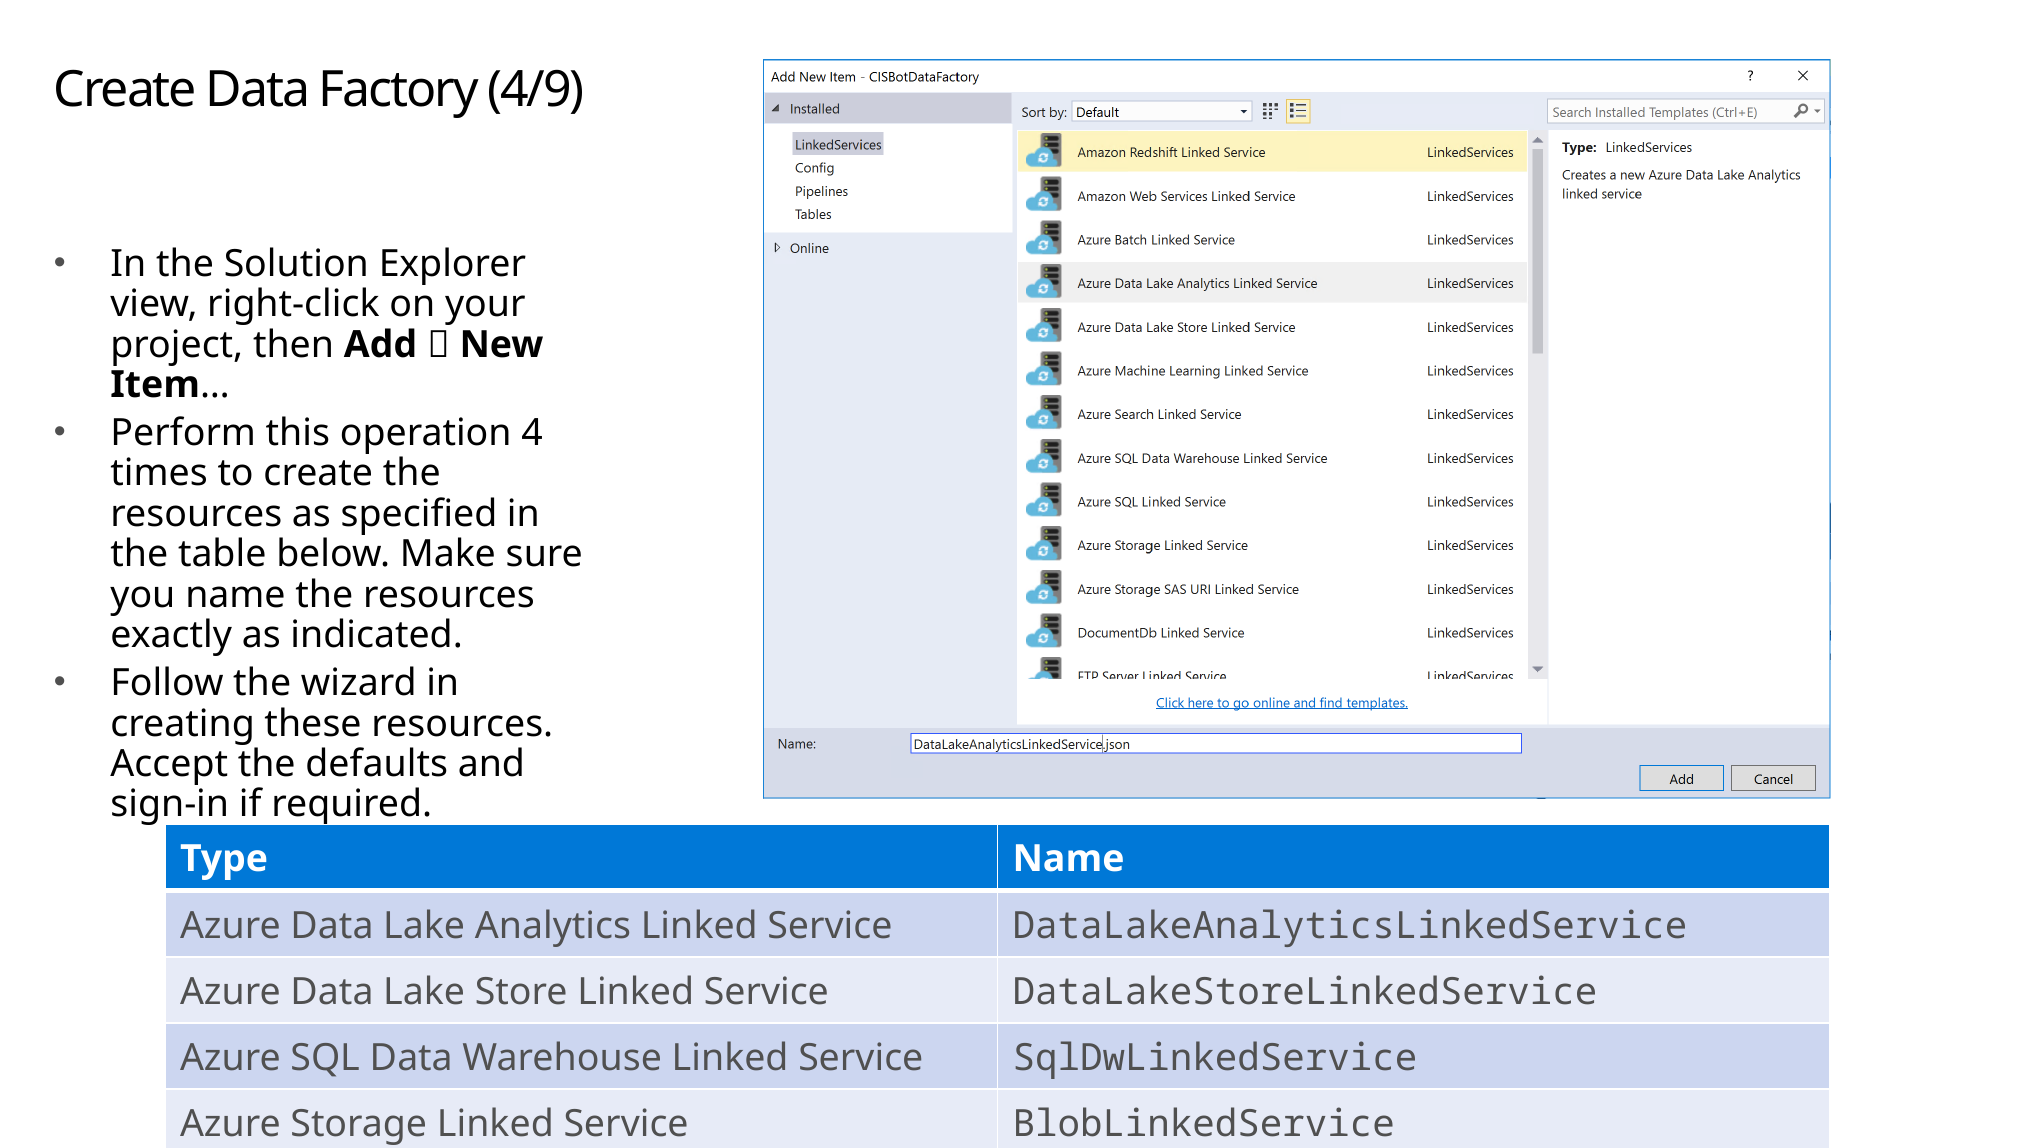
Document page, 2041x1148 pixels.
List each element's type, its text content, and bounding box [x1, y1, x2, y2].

table_cell Azure Data Lake Analytics Linked Service [166, 893, 997, 956]
picture [763, 58, 1831, 799]
list In the Solution Explorer view, right-click on your project, then Add  New Item… Perform this operation 4 times to create the resources as specified in the table below. Make sure you name the resources exactly as indicated. Follow the wizard in creating these resources. Accept the defaults and sign-in if required. [30, 228, 616, 809]
table_cell SqlDwLinkedService [998, 1024, 1829, 1088]
table_cell Azure Storage Linked Service [166, 1090, 997, 1148]
table_header Type [166, 825, 997, 888]
title Create Data Factory (4/9) [30, 48, 616, 134]
table_cell Azure Data Lake Store Linked Service [166, 958, 997, 1022]
table_header Name [998, 825, 1829, 888]
table_cell DataLakeStoreLinkedService [998, 958, 1829, 1022]
table_cell DataLakeAnalyticsLinkedService [998, 893, 1829, 956]
table_cell BlobLinkedService [998, 1090, 1829, 1148]
table_cell Azure SQL Data Warehouse Linked Service [166, 1024, 997, 1088]
